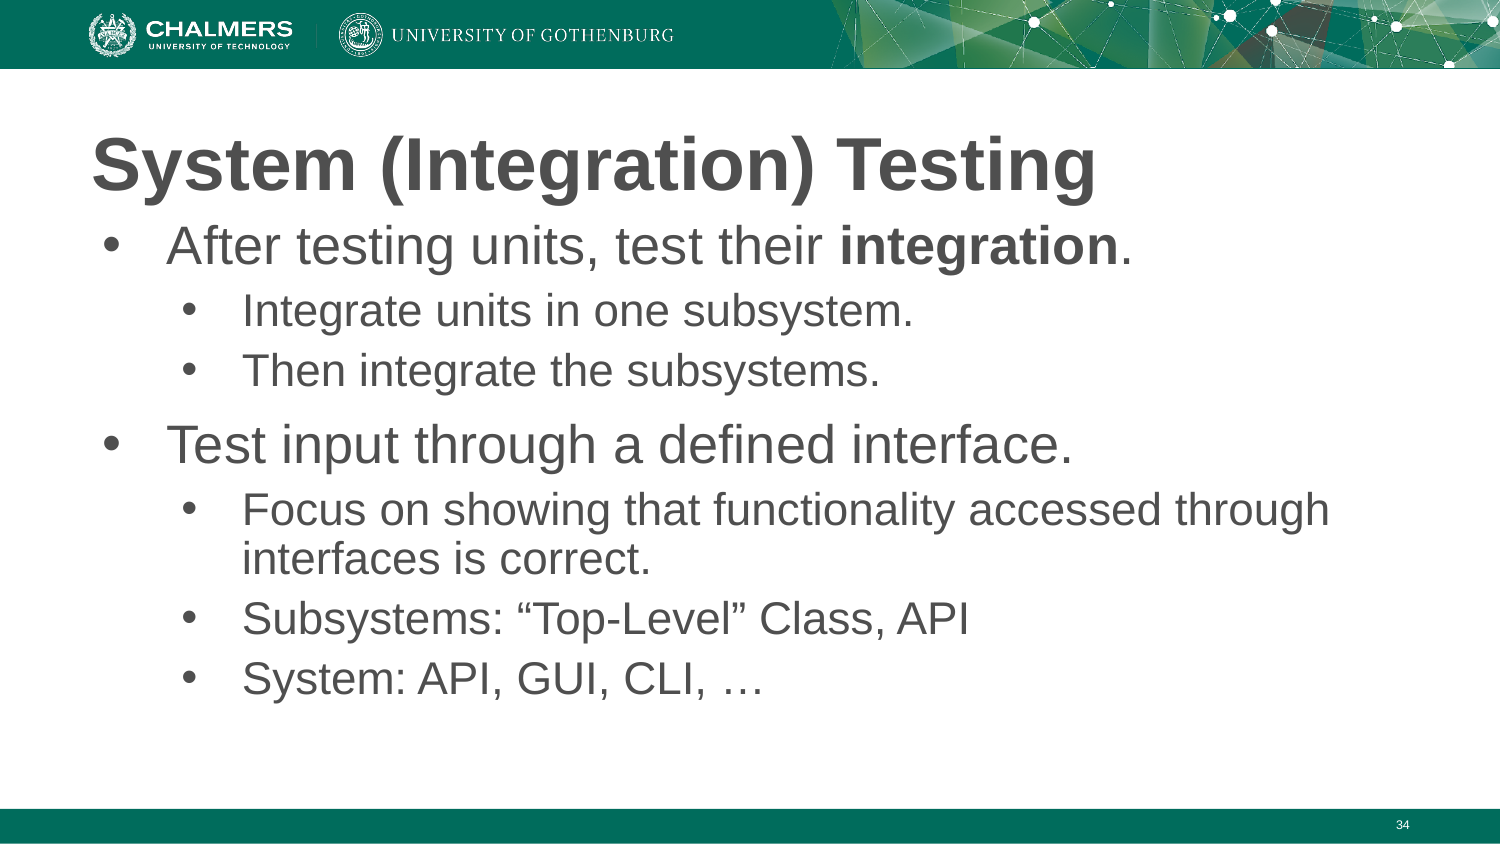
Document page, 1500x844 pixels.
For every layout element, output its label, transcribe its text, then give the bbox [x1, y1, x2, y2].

slide_number ‹#› [1074, 809, 1425, 844]
picture [64, 0, 696, 85]
picture [759, 0, 1500, 68]
list After testing units, test their integration. Integrate units in one subsystem. Then integrate the subsystems. Test input through a defined interface. Focus on showing that functionality accessed through interfaces is correct. Subsystems: “Top-Level” Class, API System: API, GUI, CLI, … [76, 210, 1425, 782]
title System (Integration) Testing [76, 100, 1425, 210]
